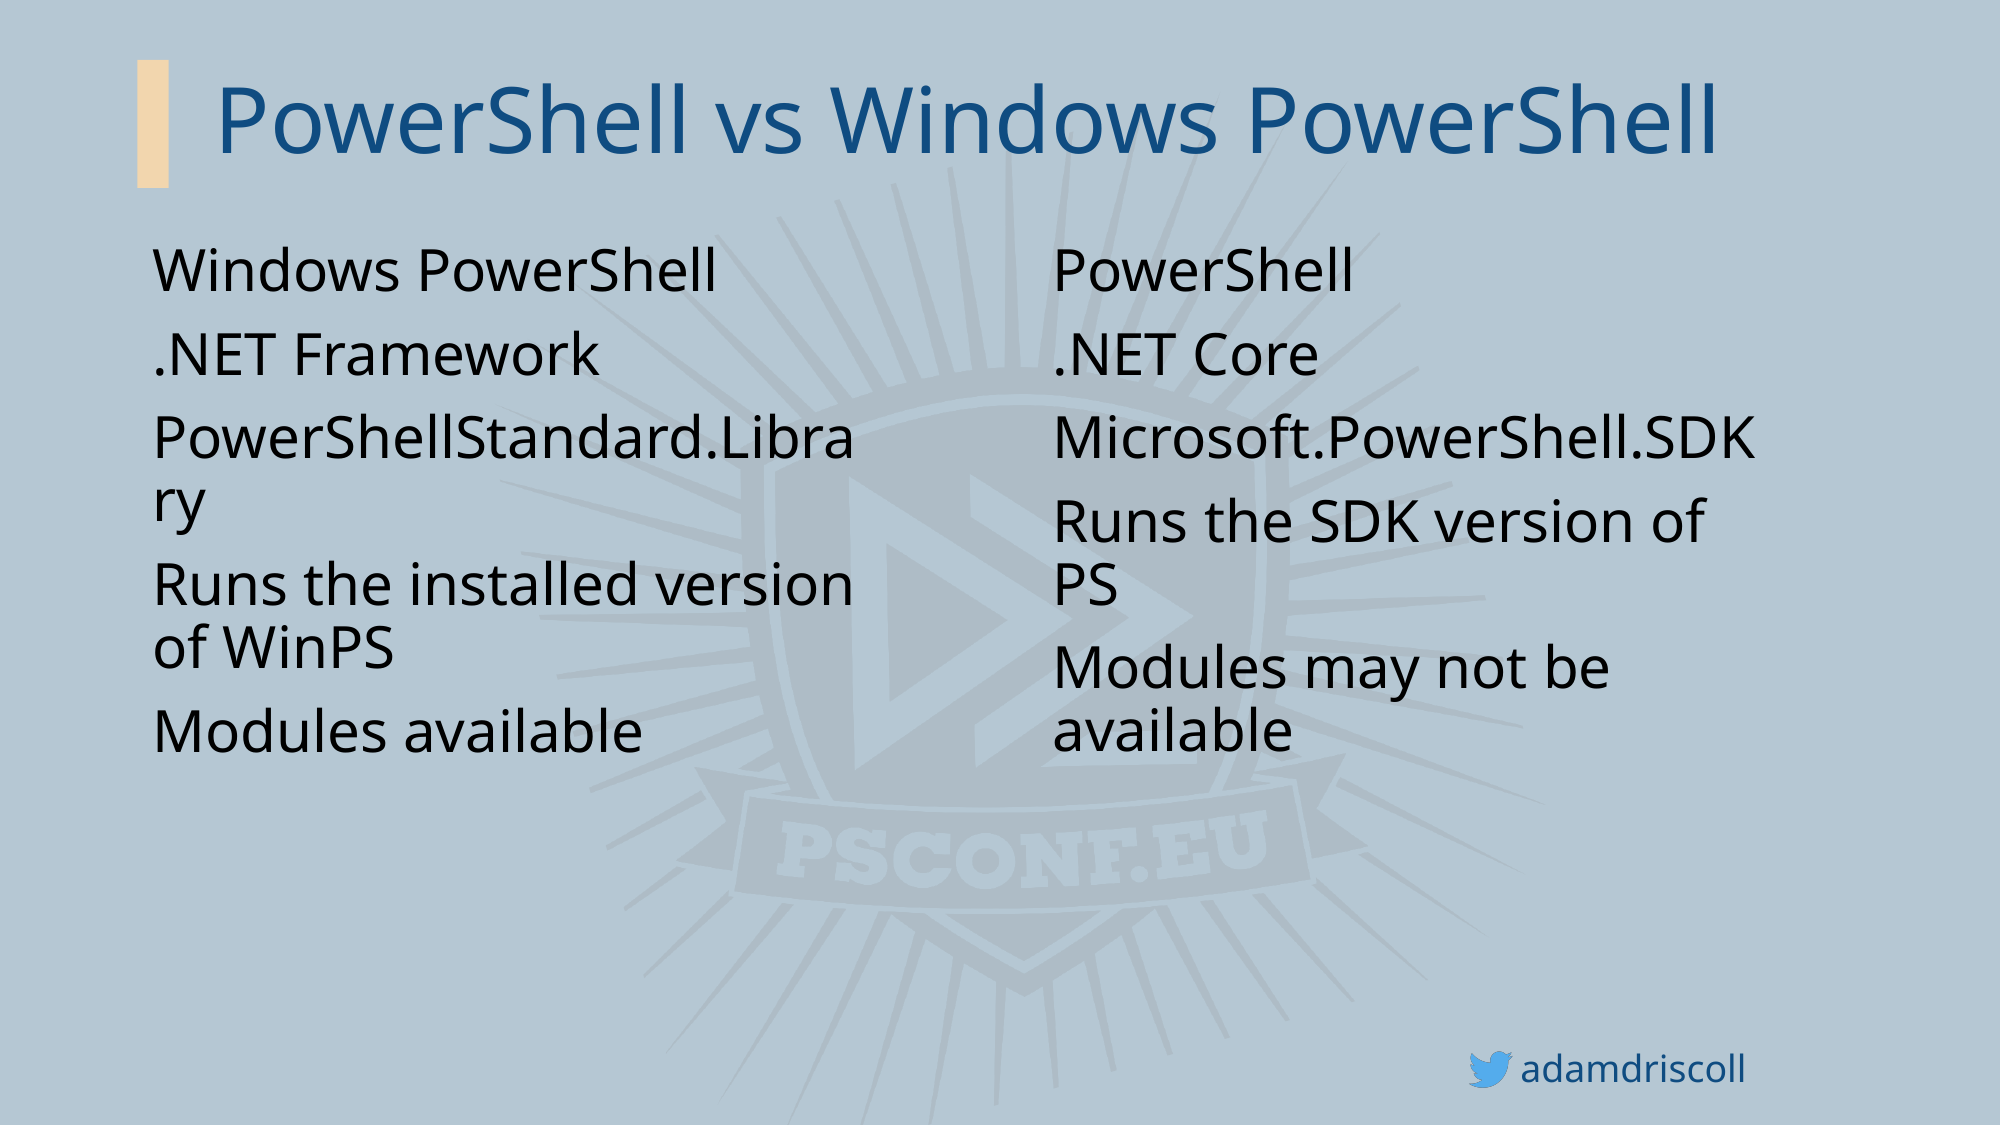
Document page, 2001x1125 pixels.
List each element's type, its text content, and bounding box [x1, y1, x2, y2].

title PowerShell vs Windows PowerShell [199, 59, 1876, 188]
text_box PowerShell .NET Core Microsoft.PowerShell.SDK Runs the SDK version of PS Modules may not be available [1037, 233, 1779, 1014]
picture [1458, 1037, 1523, 1103]
list Windows PowerShell .NET Framework PowerShellStandard.Library Runs the installed version of WinPS Modules available [137, 233, 879, 1014]
footer adamdriscoll [1505, 1038, 1956, 1098]
